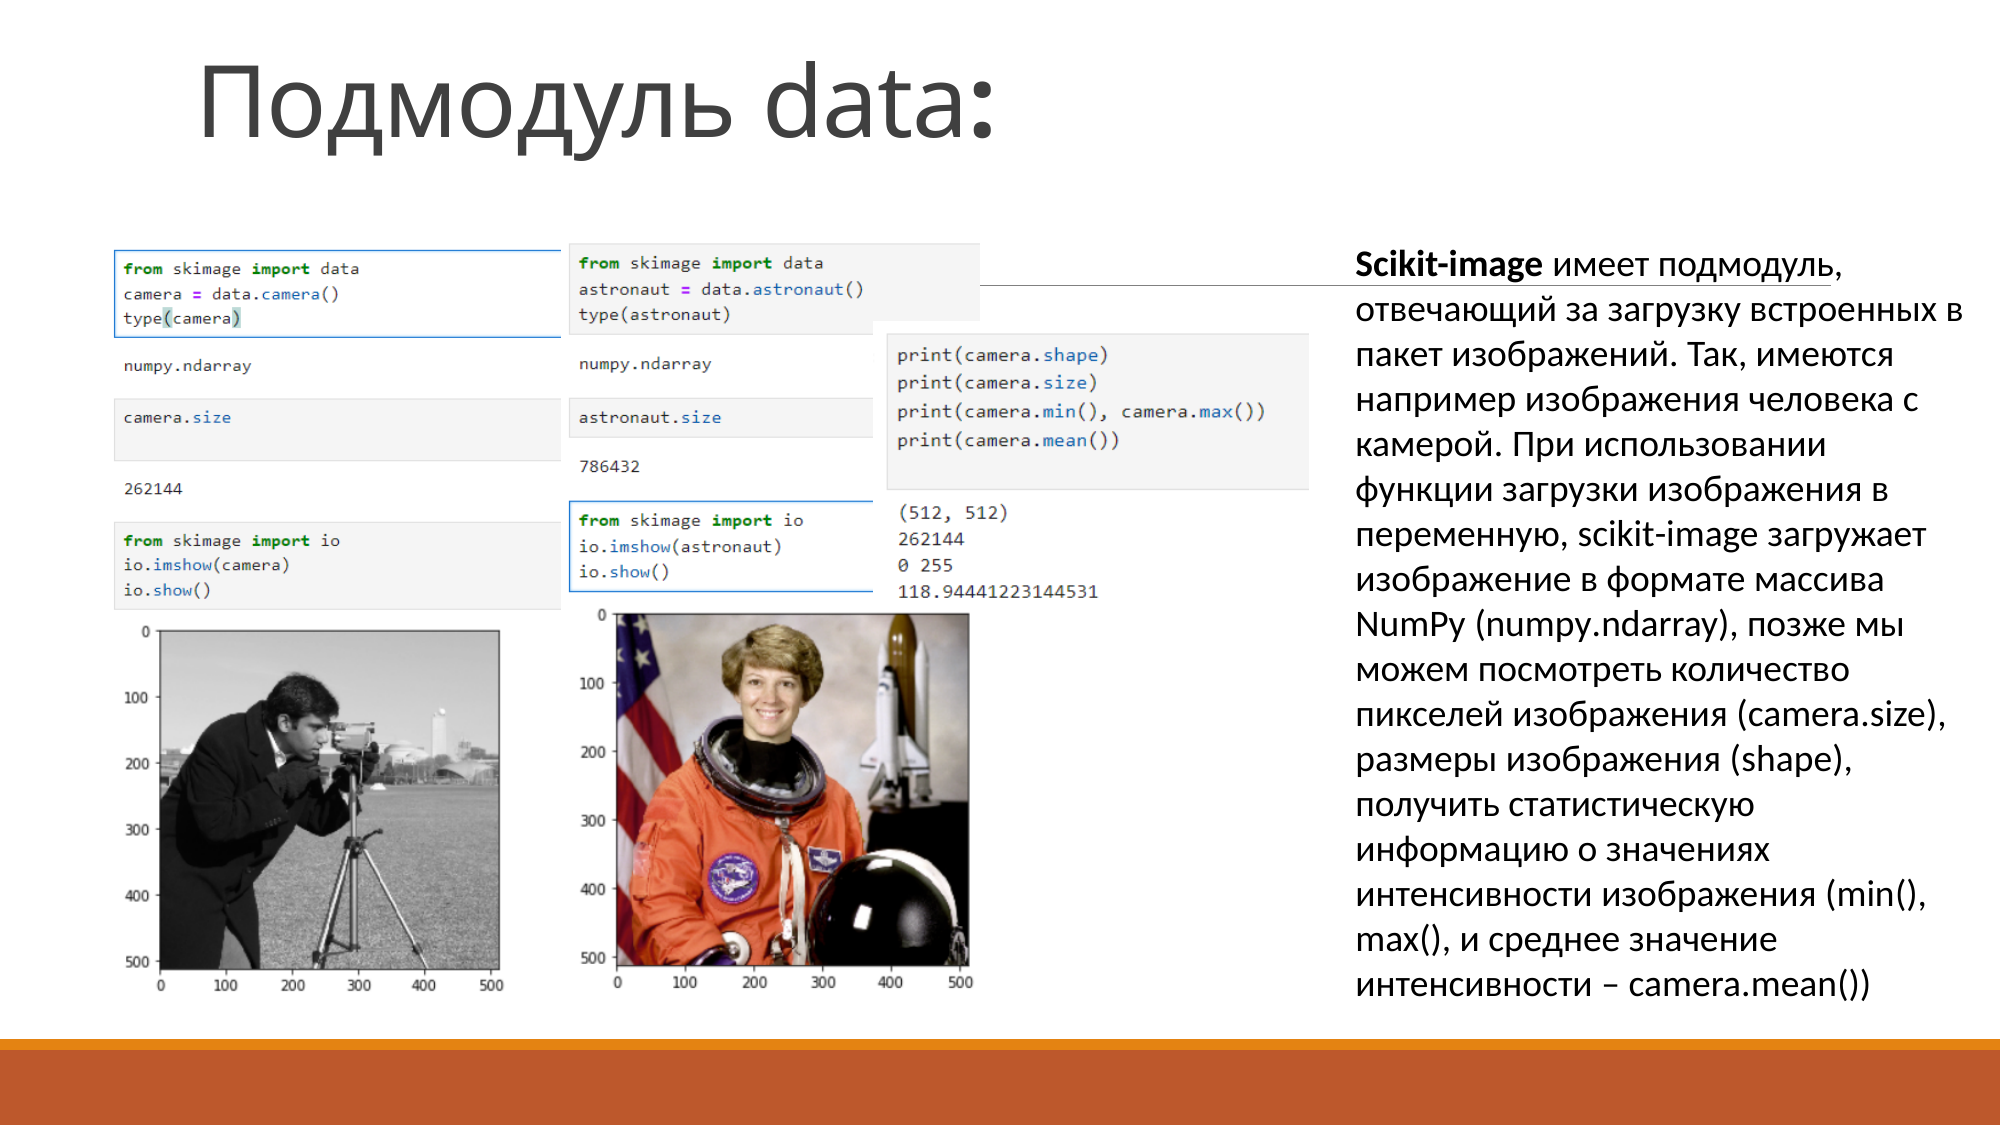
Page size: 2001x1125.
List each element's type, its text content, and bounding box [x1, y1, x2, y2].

title Подмодуль data: [180, 47, 1830, 285]
picture [560, 240, 1309, 1005]
text_box Scikit-image имеет подмодуль, отвечающий за загрузку встроенных в пакет изображений. Так, имеются например изображения человека с камерой. При использовании функции загрузки изображения в переменную, scikit-image загружает изображение в формате массива NumPy (numpy.ndarray), позже мы можем посмотреть количество пикселей изображения (camera.size), размеры изображения (shape), получить статистическую информацию о значениях интенсивности изображения (min(), max(), и среднее значение интенсивности – camera.mean()) [1340, 231, 1981, 1012]
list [103, 240, 559, 1005]
